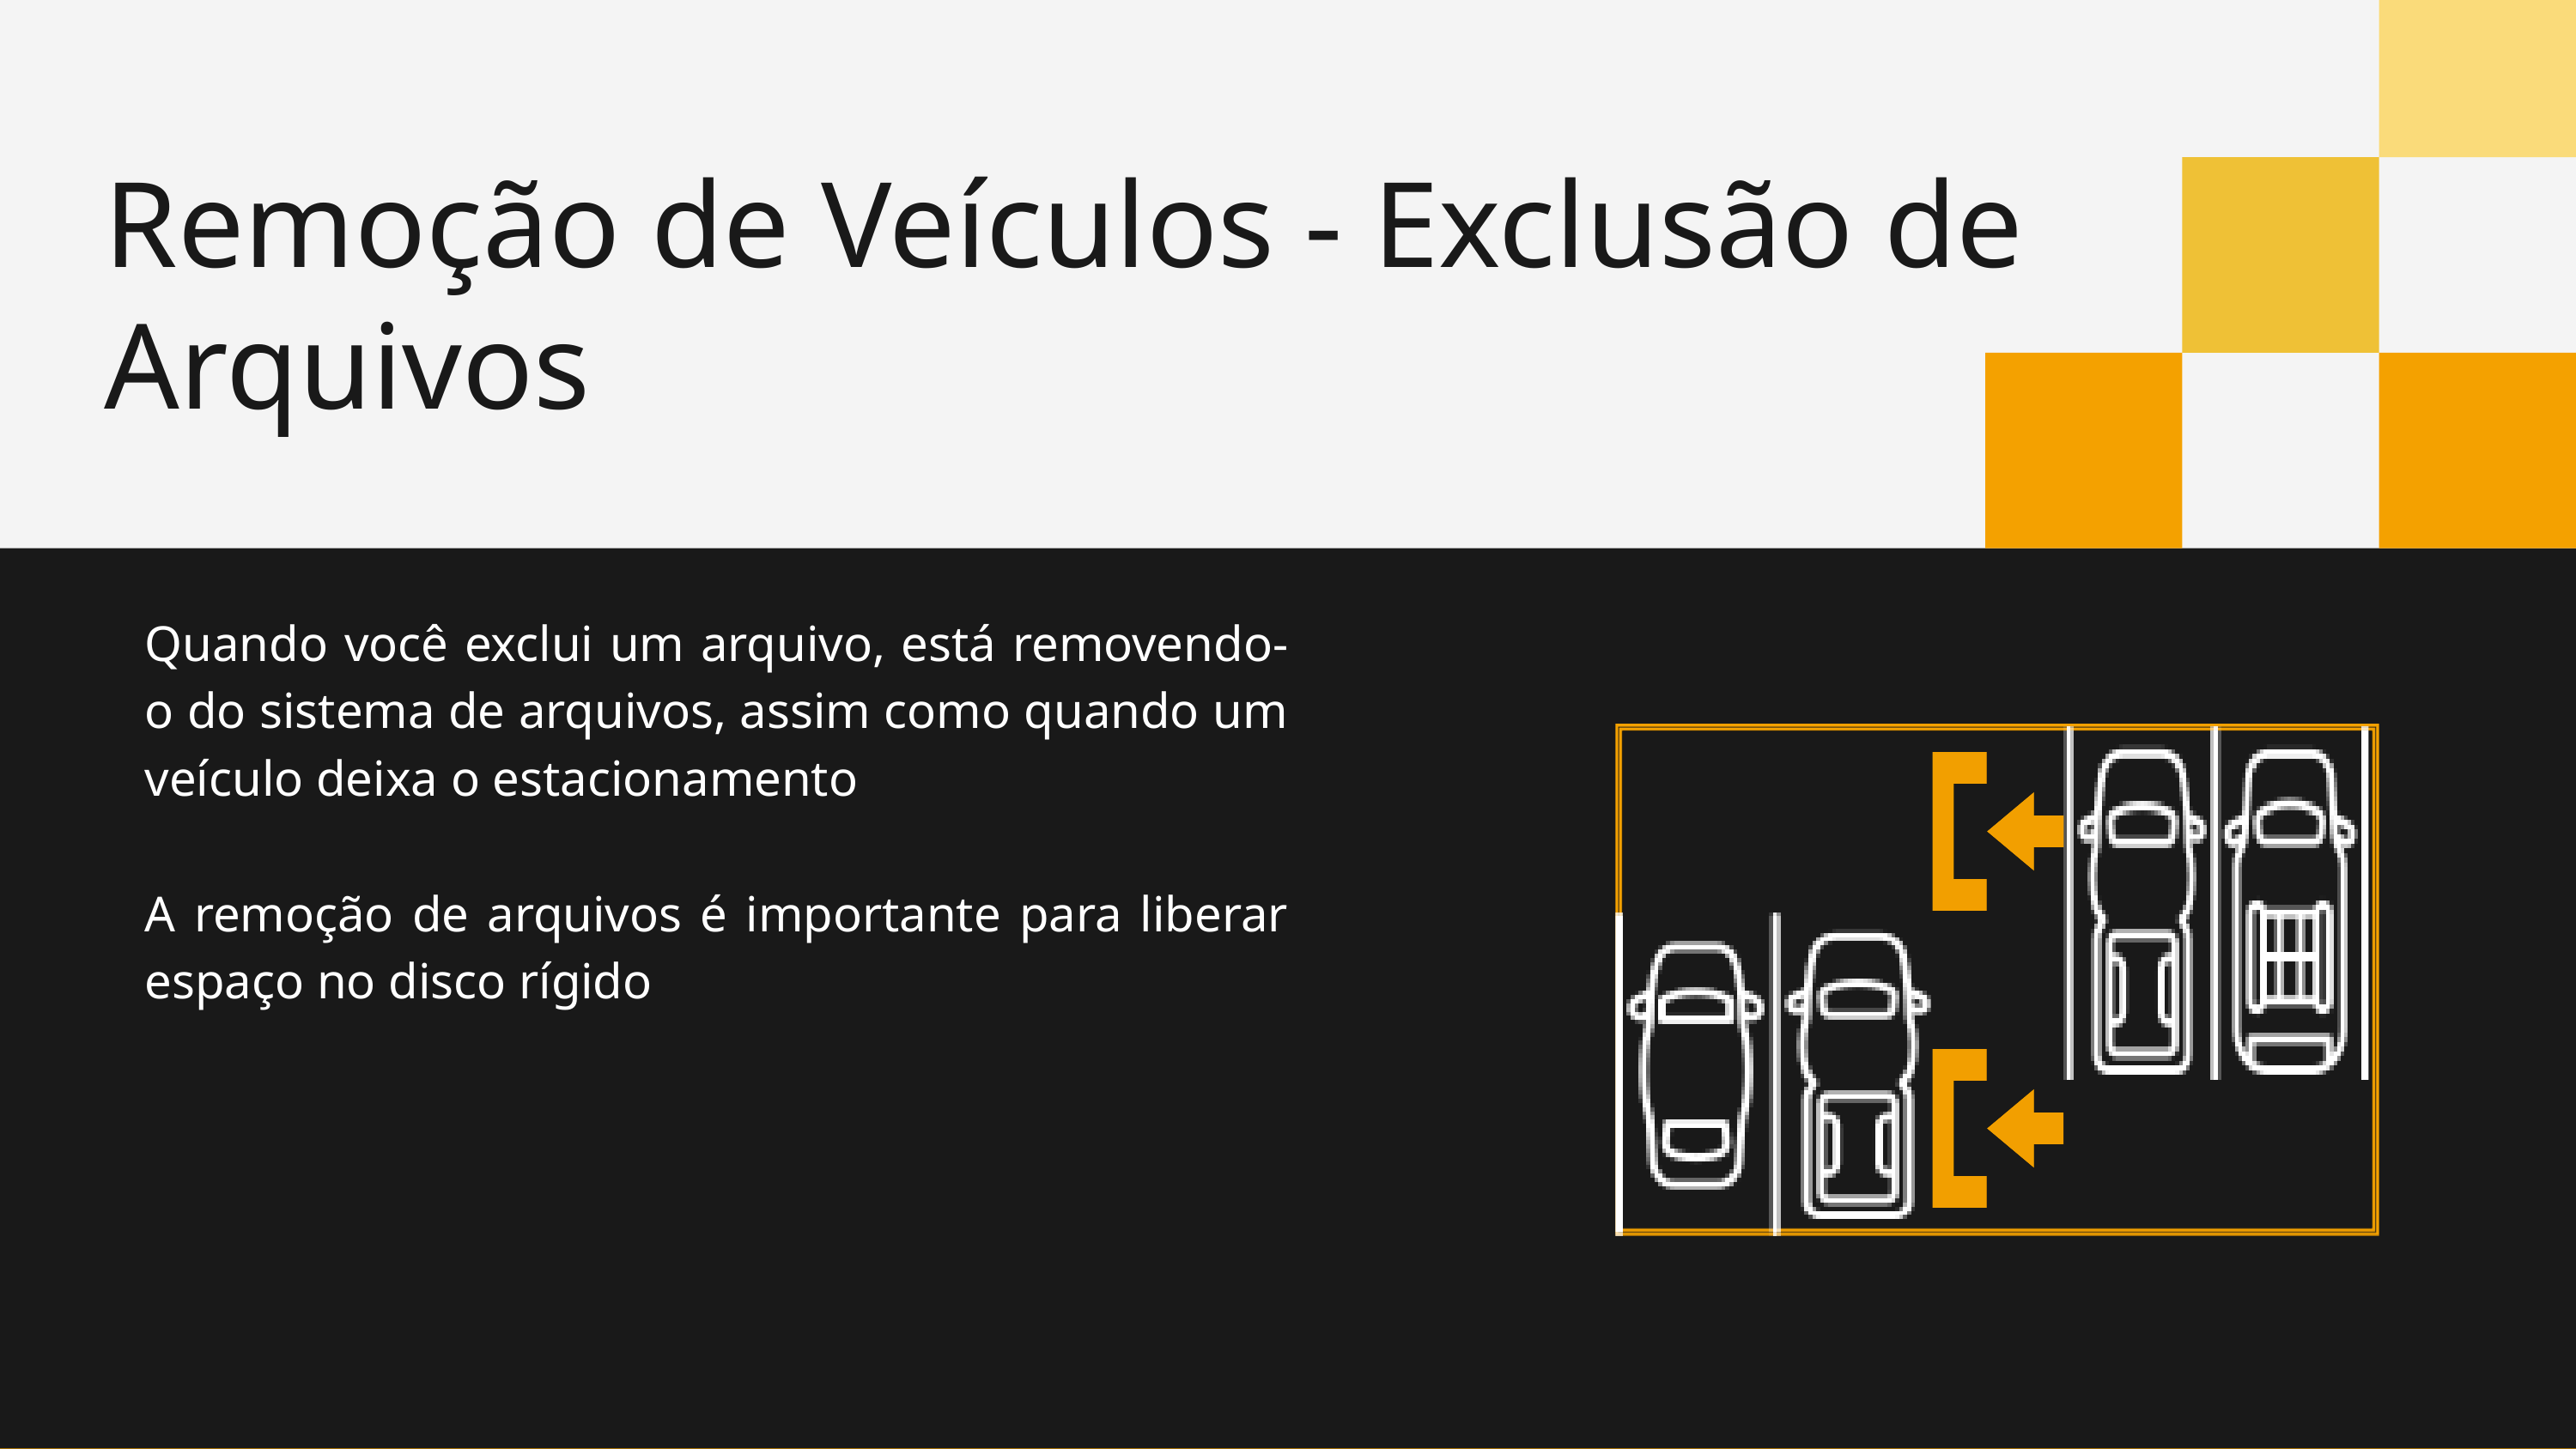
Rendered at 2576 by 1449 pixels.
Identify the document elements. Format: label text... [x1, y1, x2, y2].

text_box [0, 0, 2379, 549]
text_box [1932, 1049, 2064, 1208]
text_box [2379, 352, 2576, 549]
text_box [2379, 0, 2576, 158]
text_box [1932, 752, 2064, 911]
text_box [1615, 724, 2379, 1236]
text_box [2084, 352, 2183, 549]
text_box Quando você exclui um arquivo, está removendo-o do sistema de arquivos, assim como quando um veículo deixa o estacionamento A remoção de arquivos é importante para liberar espaço no disco rígido [144, 603, 1289, 1076]
text_box Remoção de Veículos - Exclusão de Arquivos [104, 149, 2084, 561]
text_box [1615, 912, 1931, 1236]
text_box [2182, 157, 2379, 353]
text_box [0, 549, 2576, 1449]
text_box [2379, 158, 2576, 352]
text_box [2063, 726, 2369, 1080]
